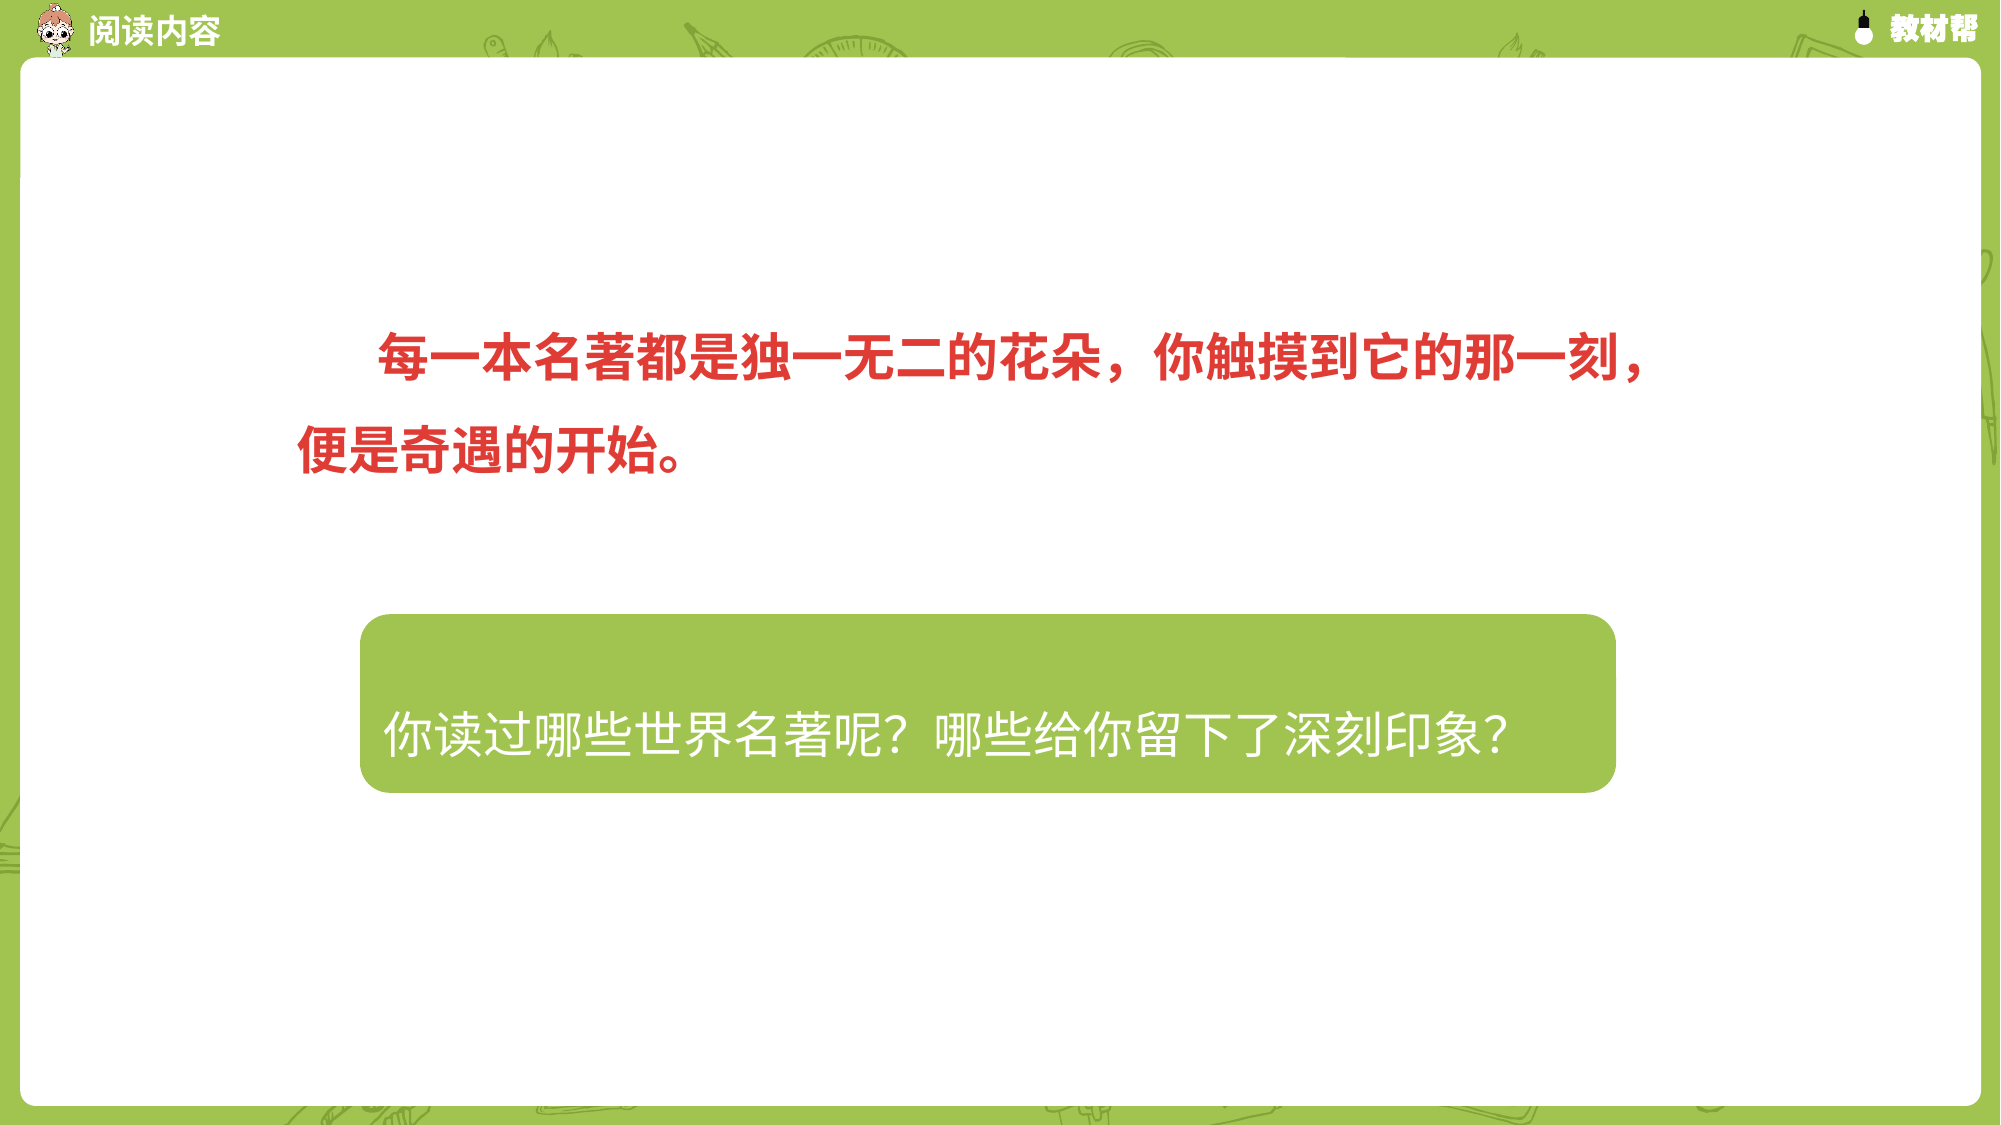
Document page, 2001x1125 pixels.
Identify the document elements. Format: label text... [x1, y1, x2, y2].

title 每一本名著都是独一无二的花朵，你触摸到它的那一刻，便是奇遇的开始。 [281, 285, 1649, 488]
picture [36, 1, 75, 58]
text_box 你读过哪些世界名著呢？哪些给你留下了深刻印象？ [358, 613, 1618, 794]
